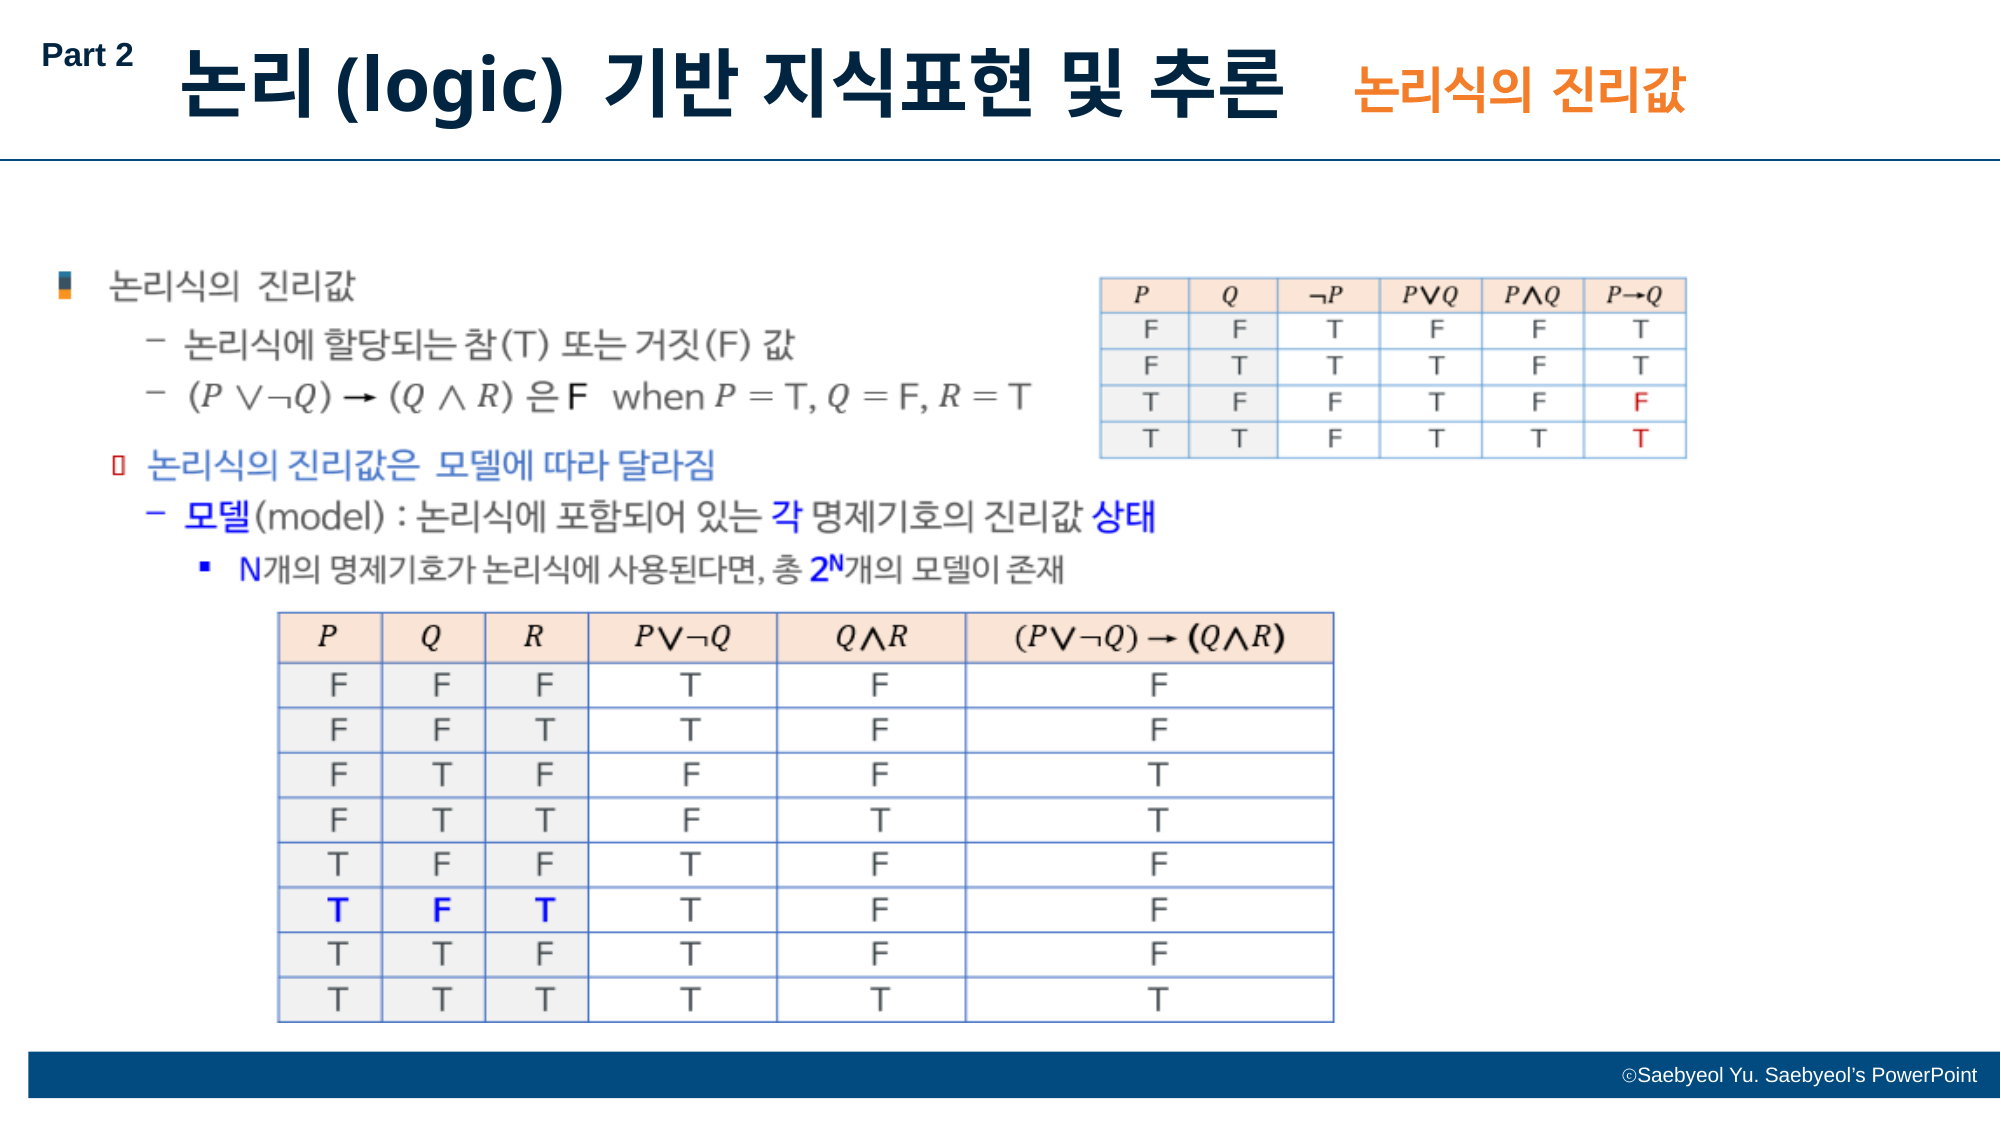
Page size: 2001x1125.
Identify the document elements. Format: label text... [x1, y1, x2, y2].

picture [26, 169, 1731, 1024]
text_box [1354, 63, 1731, 121]
text_box 논리(logic) 기반 지식표현 및 추론 [164, 28, 1370, 134]
text_box Part 2 [26, 26, 165, 81]
